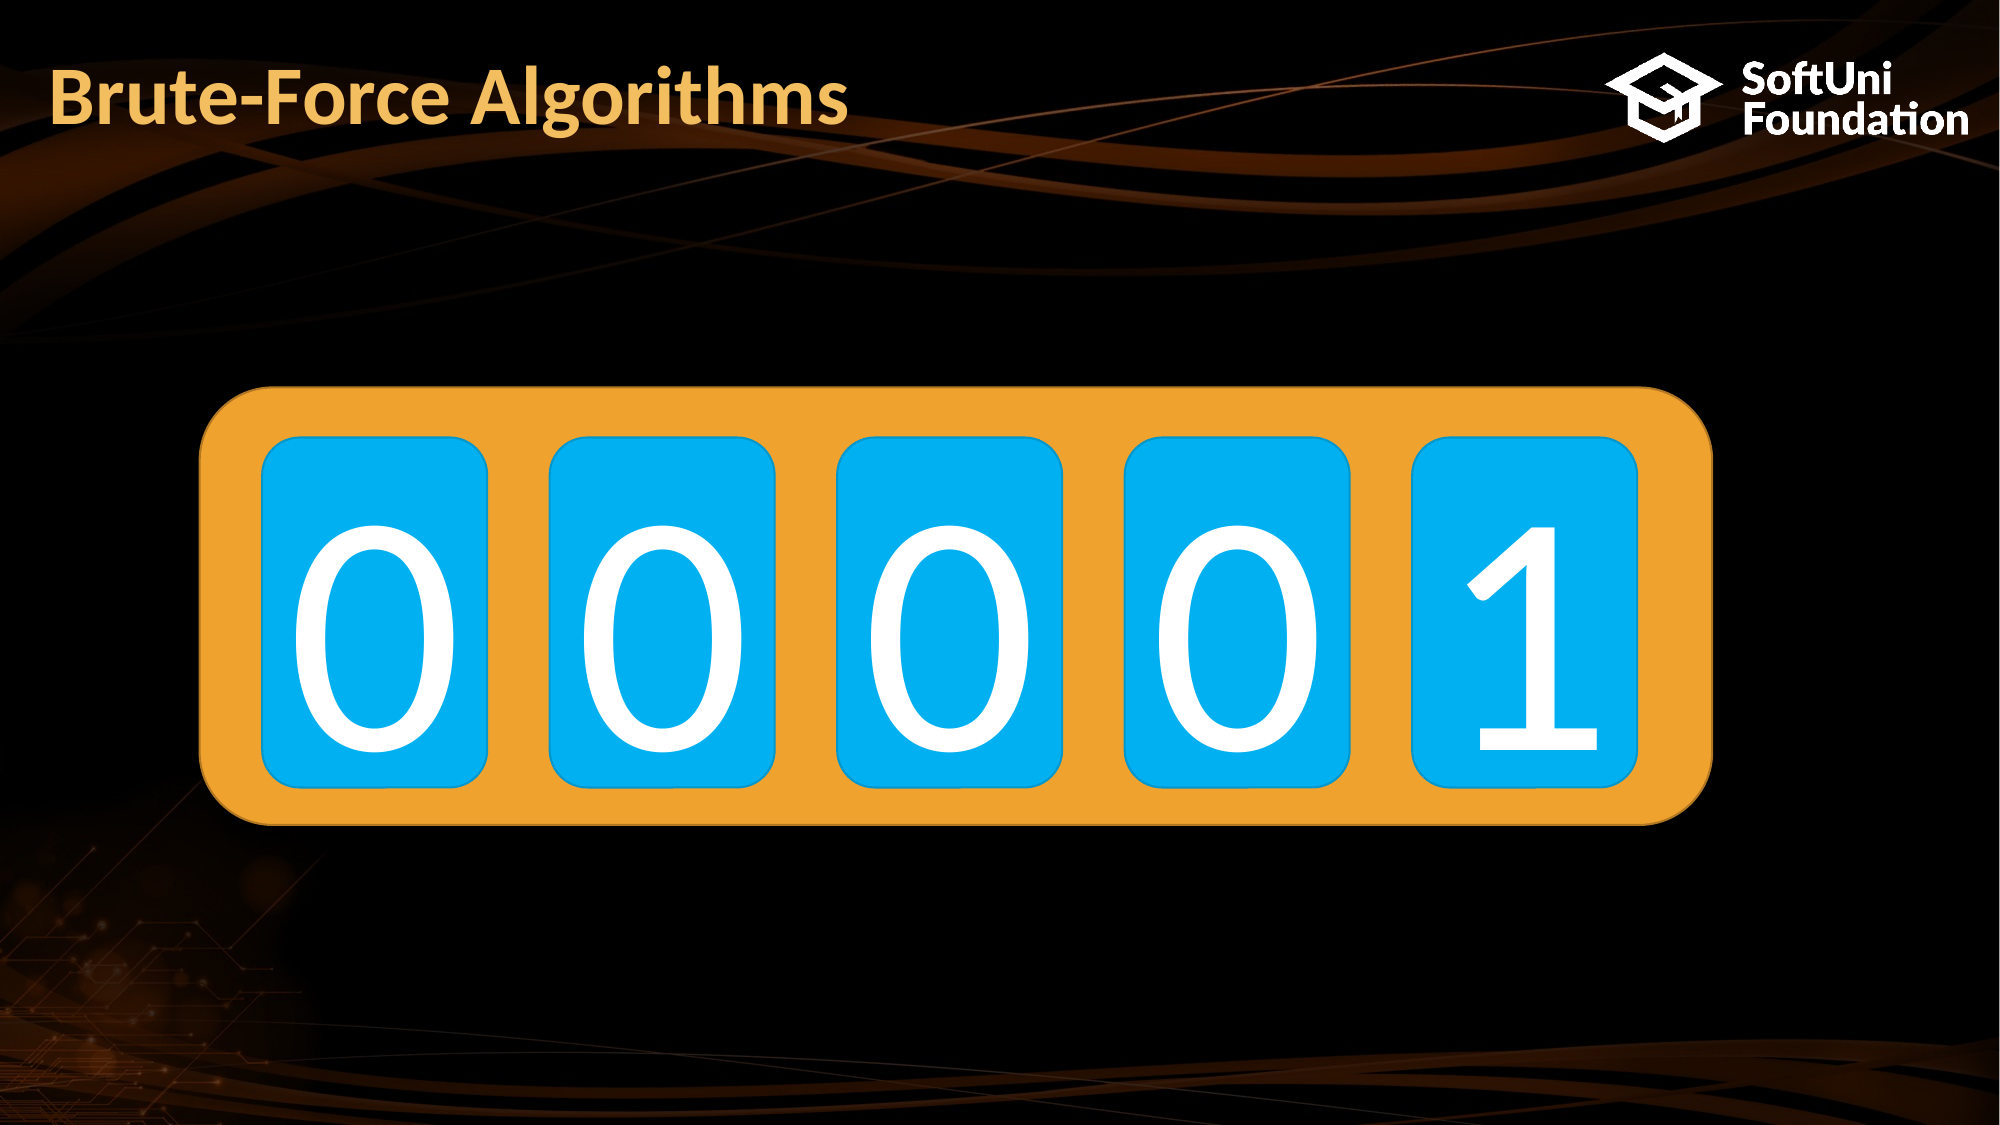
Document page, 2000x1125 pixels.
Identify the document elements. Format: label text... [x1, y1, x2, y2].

text_box 1 [1411, 436, 1639, 789]
text_box 0 [261, 436, 489, 789]
title Brute-Force Algorithms [30, 6, 1602, 189]
text_box 0 [548, 436, 776, 789]
text_box [198, 386, 1714, 826]
text_box 0 [1123, 436, 1351, 789]
text_box 0 [836, 436, 1064, 789]
picture [0, 0, 2000, 1125]
